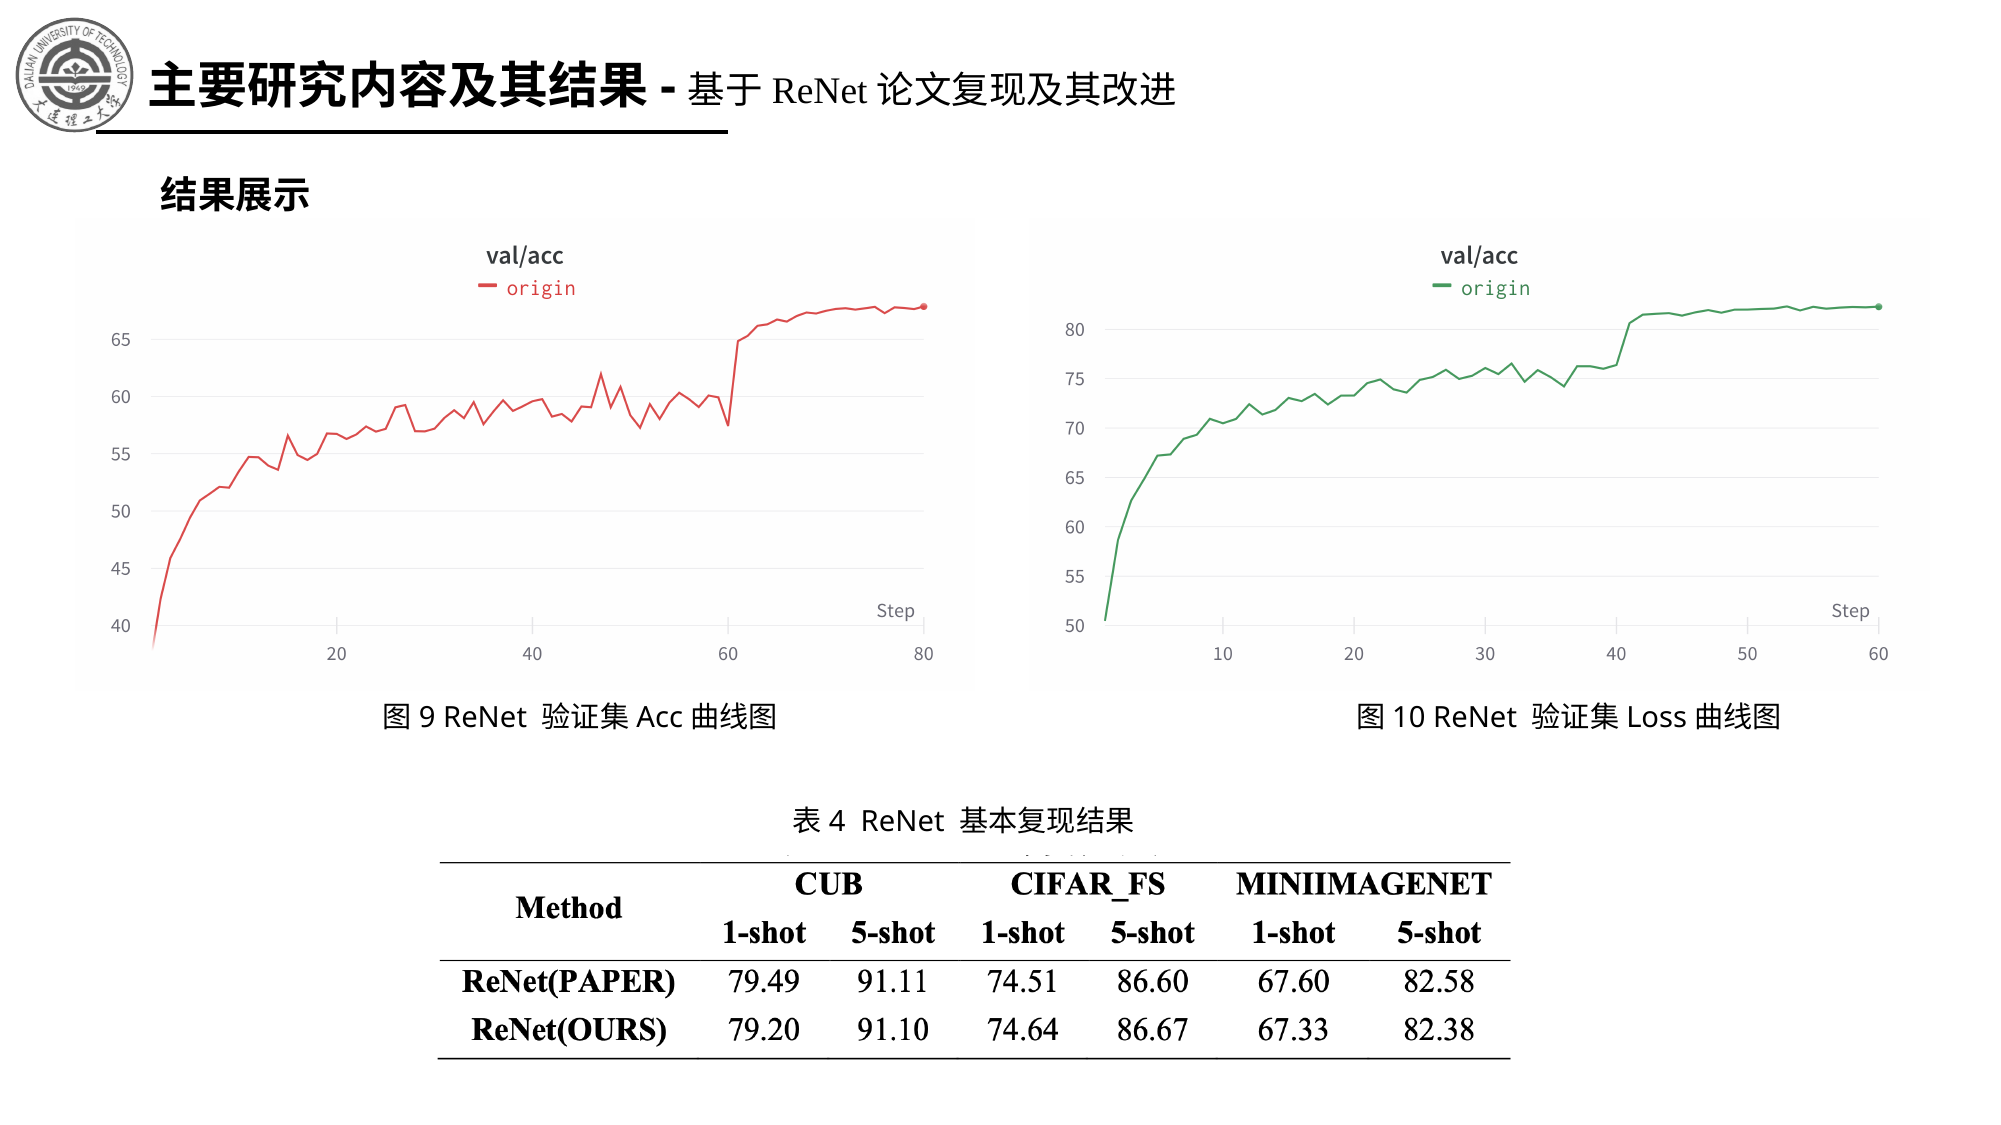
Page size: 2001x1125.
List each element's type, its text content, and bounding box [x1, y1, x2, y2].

picture [426, 855, 1526, 1067]
picture [75, 218, 975, 691]
picture [15, 17, 134, 133]
text_box 结果展示 [146, 164, 326, 218]
text_box 图10 ReNet 验证集Loss曲线图 [1341, 691, 1797, 741]
text_box 主要研究内容及其结果-基于ReNet论文复现及其改进 [133, 46, 1723, 166]
text_box 表4 ReNet 基本复现结果 [777, 795, 1150, 845]
picture [1029, 218, 1930, 691]
text_box 图9 ReNet 验证集Acc曲线图 [367, 691, 793, 741]
